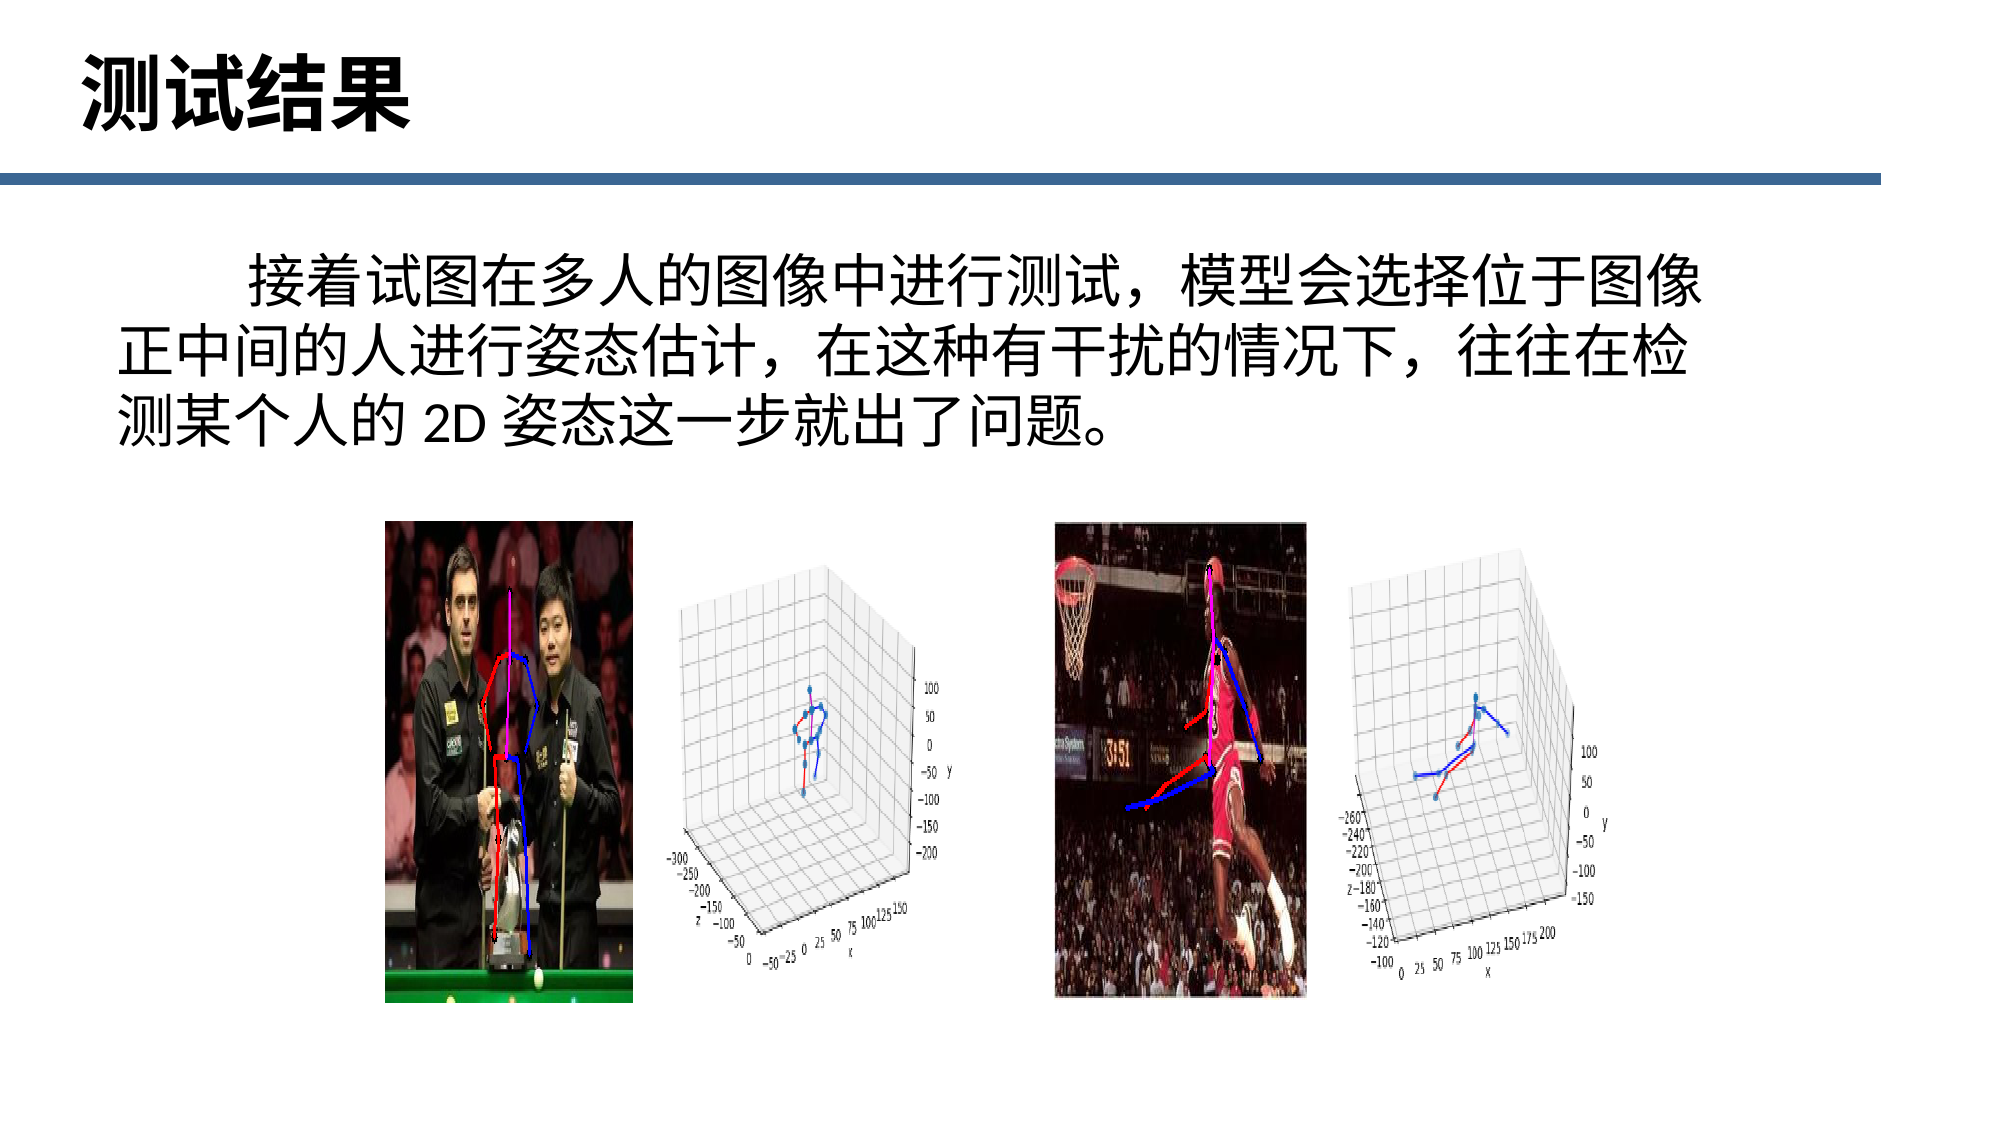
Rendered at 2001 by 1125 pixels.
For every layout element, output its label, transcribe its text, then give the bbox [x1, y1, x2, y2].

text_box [371, 521, 1629, 1021]
text_box 接着试图在多人的图像中进行测试，模型会选择位于图像正中间的人进行姿态估计，在这种有干扰的情况下，往往在检测某个人的2D姿态这一步就出了问题。 [102, 236, 1733, 462]
text_box 测试结果 [64, 33, 1187, 149]
